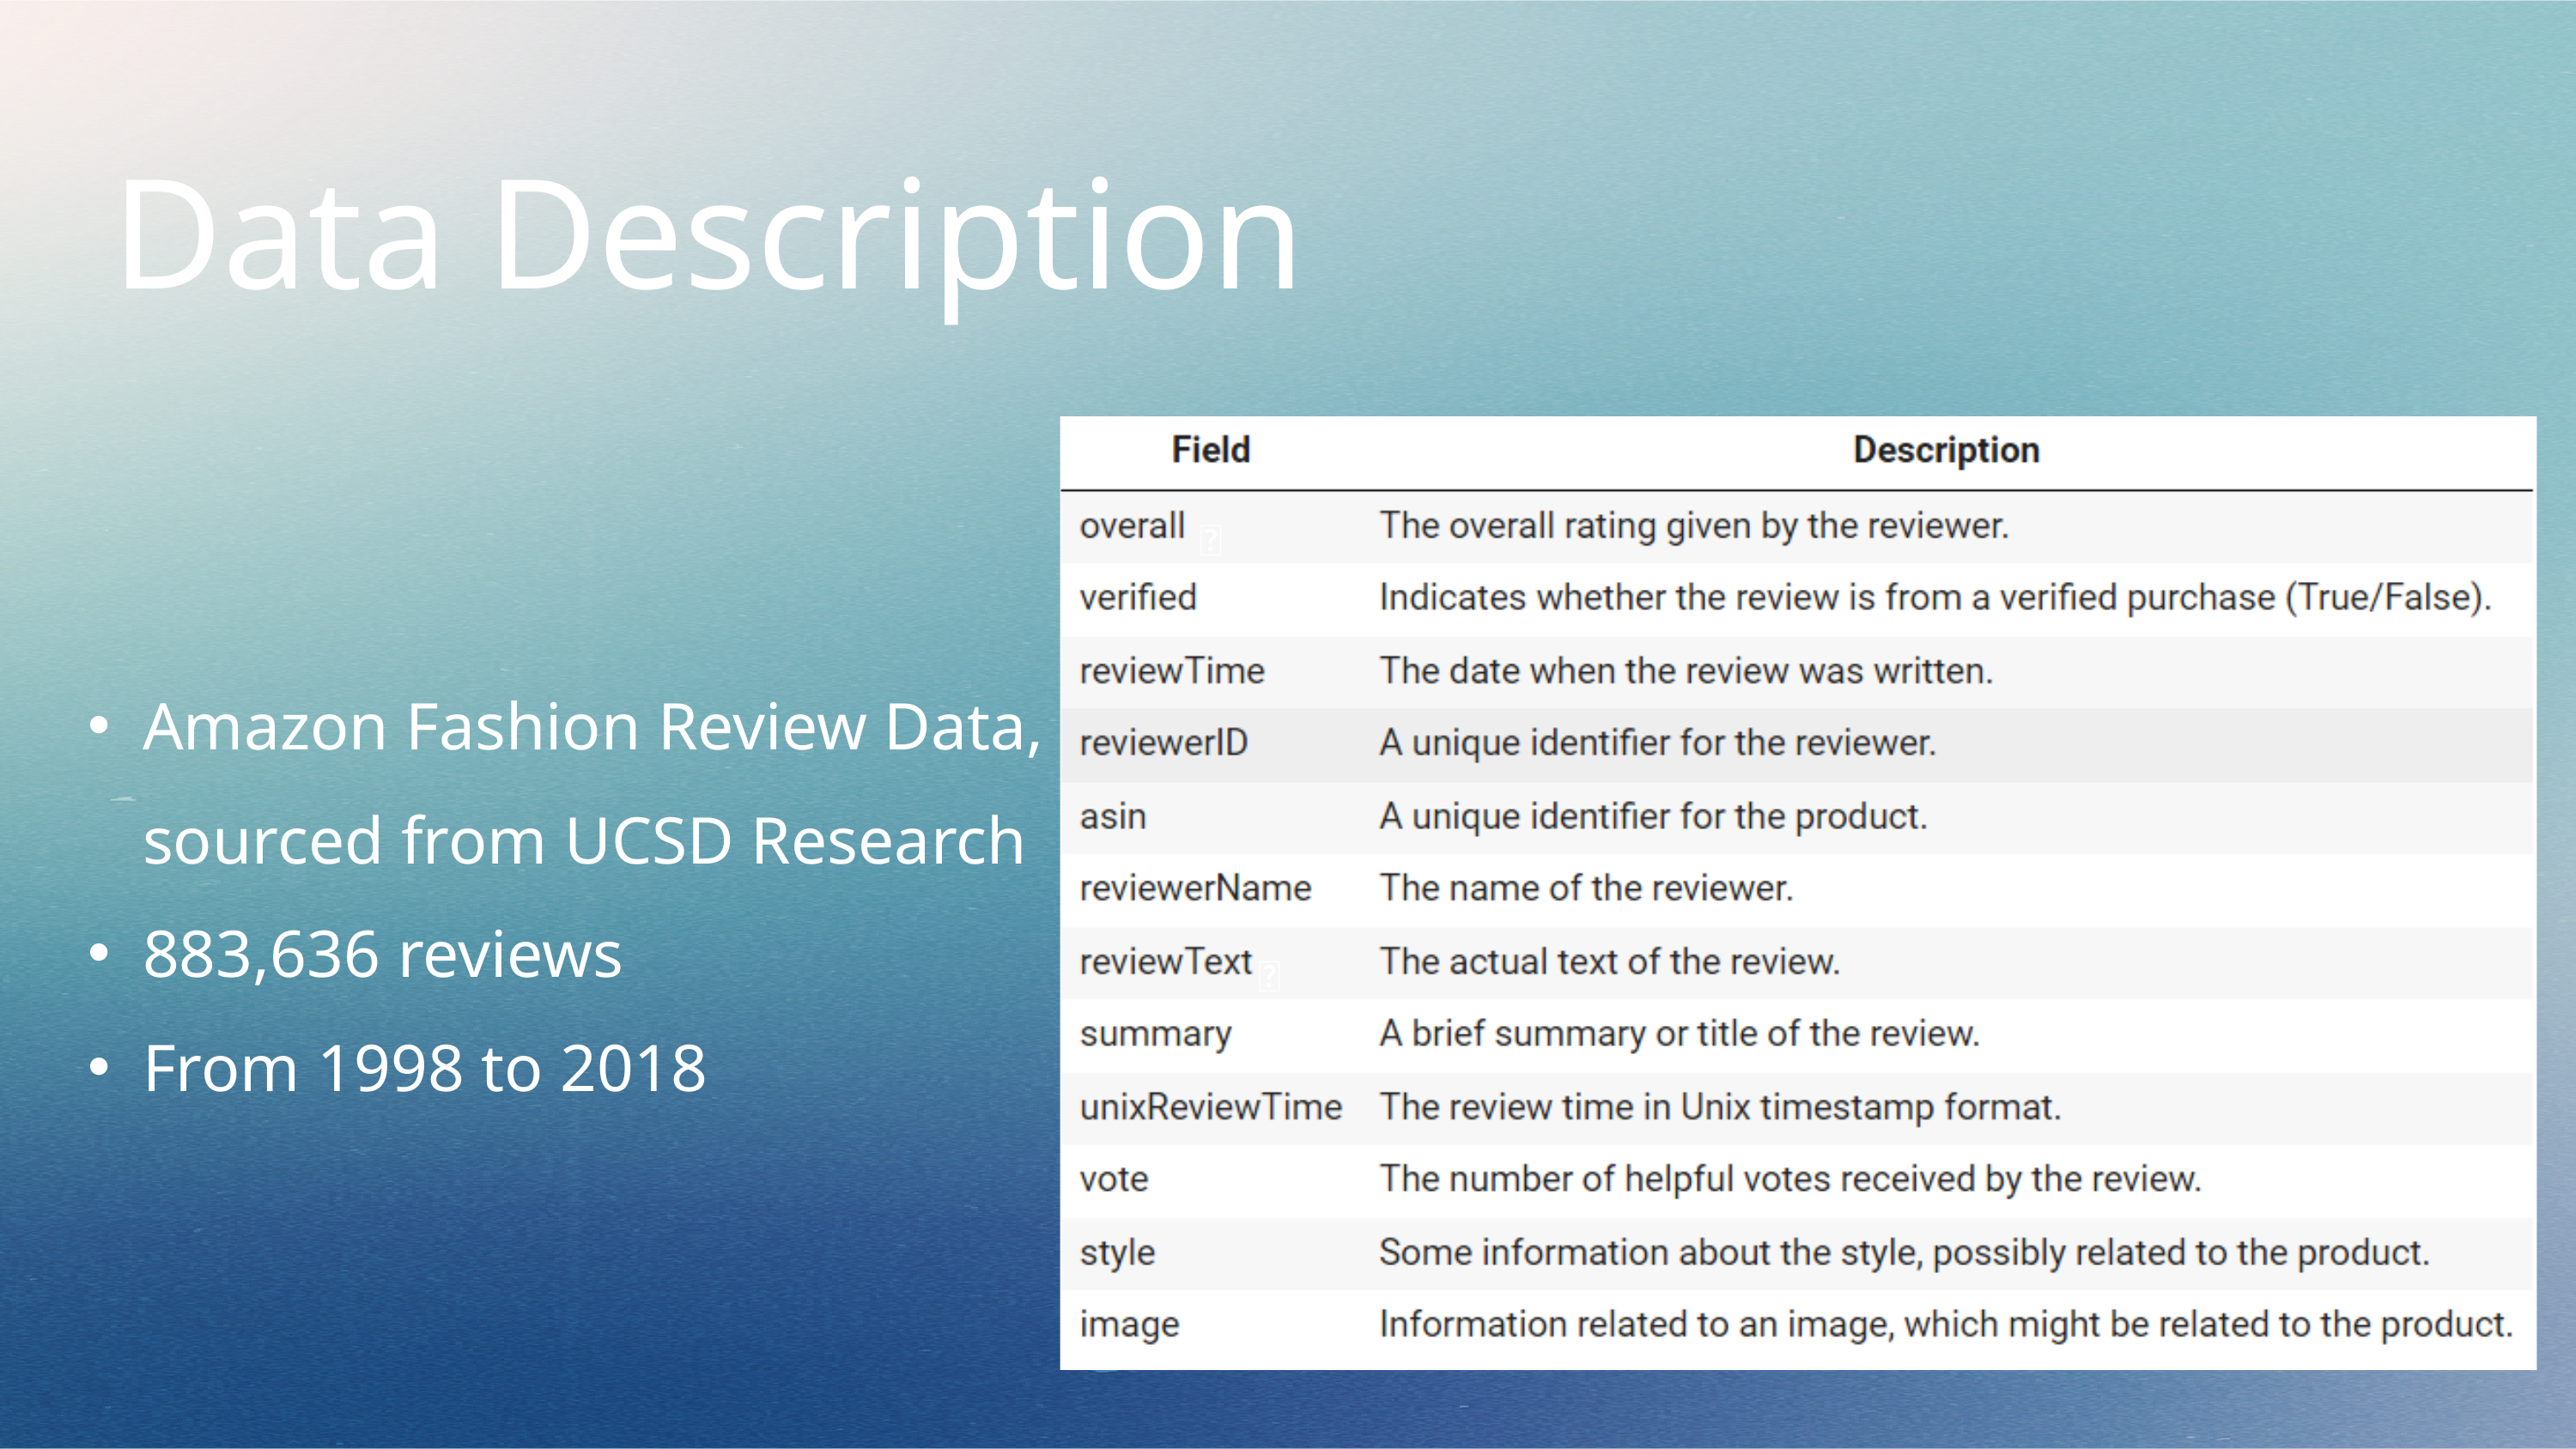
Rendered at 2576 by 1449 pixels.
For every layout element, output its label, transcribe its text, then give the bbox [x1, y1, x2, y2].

text_box [0, 0, 2576, 1449]
text_box Data Description [112, 167, 1424, 320]
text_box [1060, 416, 2537, 1370]
text_box Amazon Fashion Review Data, sourced from UCSD Research 883,636 reviews From 1998 to 2018 [33, 648, 1055, 1105]
